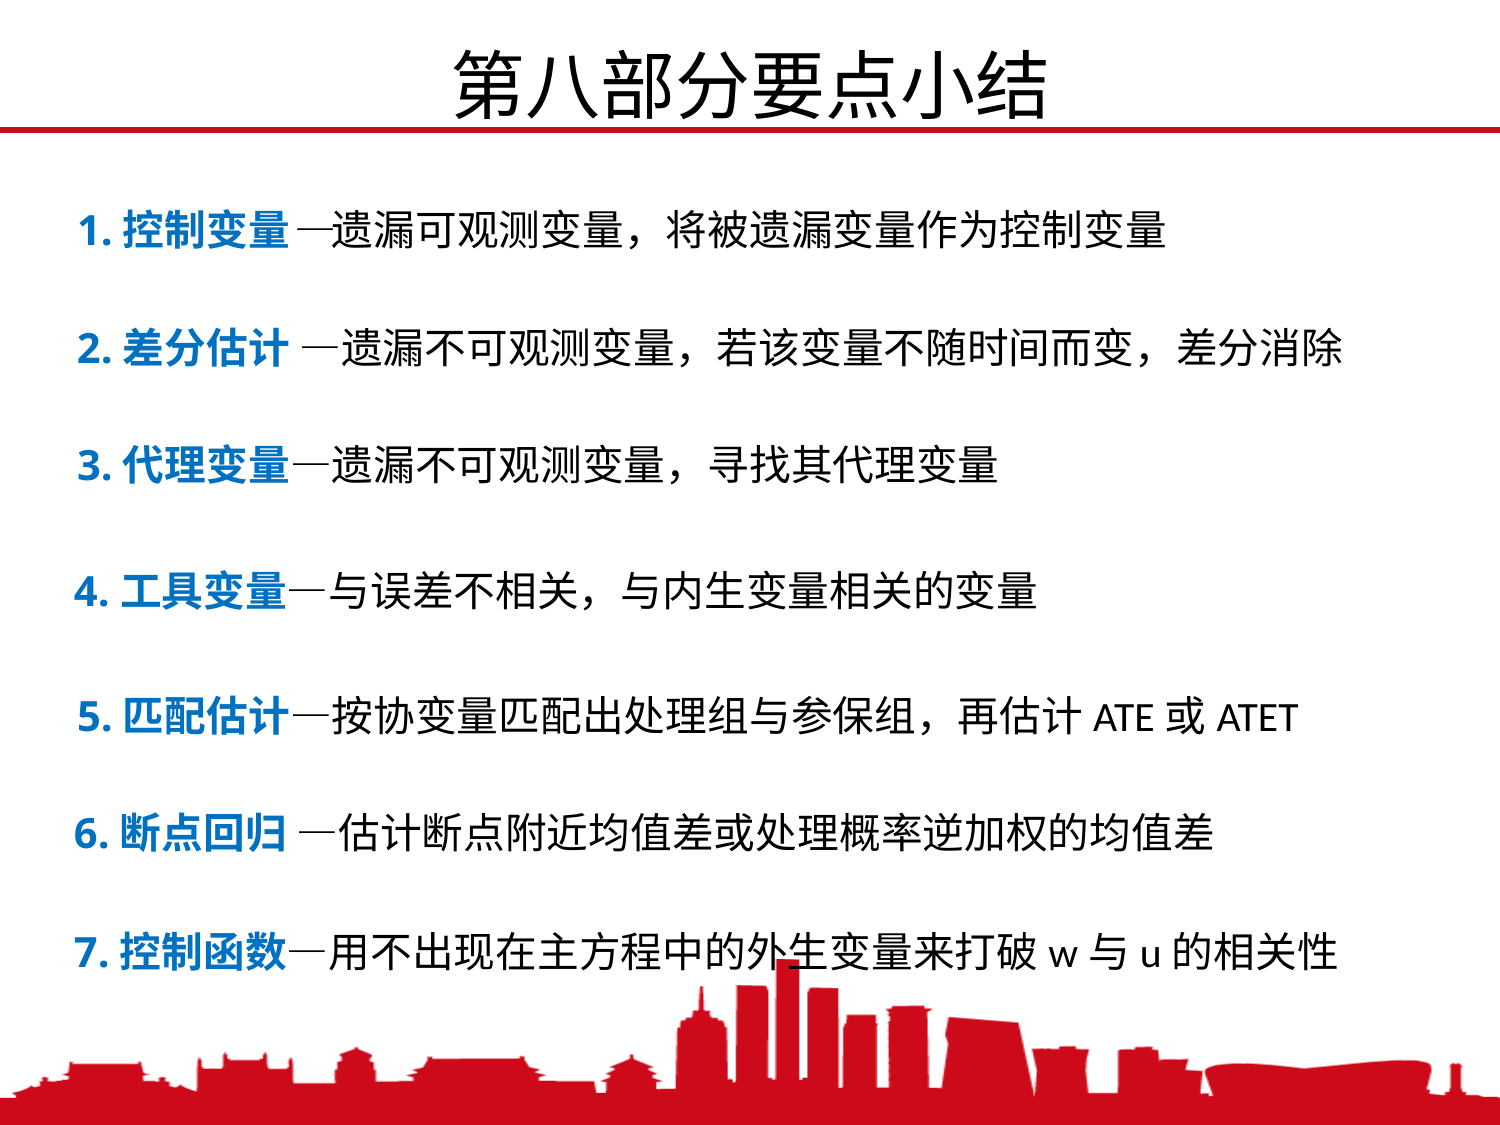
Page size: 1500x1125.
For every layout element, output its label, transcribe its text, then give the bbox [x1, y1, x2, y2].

text_box 4.工具变量—与误差不相关，与内生变量相关的变量 [59, 532, 1290, 622]
text_box 第八部分要点小结 [0, 31, 1500, 137]
text_box 7.控制函数—用不出现在主方程中的外生变量来打破w与u的相关性 [59, 893, 1391, 983]
text_box 5.匹配估计—按协变量匹配出处理组与参保组，再估计ATE或ATET [62, 656, 1391, 747]
picture [0, 959, 1500, 1125]
text_box 6.断点回归 —估计断点附近均值差或处理概率逆加权的均值差 [59, 774, 1342, 865]
text_box 1.控制变量—遗漏可观测变量，将被遗漏变量作为控制变量 [62, 171, 1312, 262]
text_box 2.差分估计 —遗漏不可观测变量，若该变量不随时间而变，差分消除 [62, 289, 1413, 380]
text_box 3.代理变量—遗漏不可观测变量，寻找其代理变量 [62, 406, 1312, 497]
